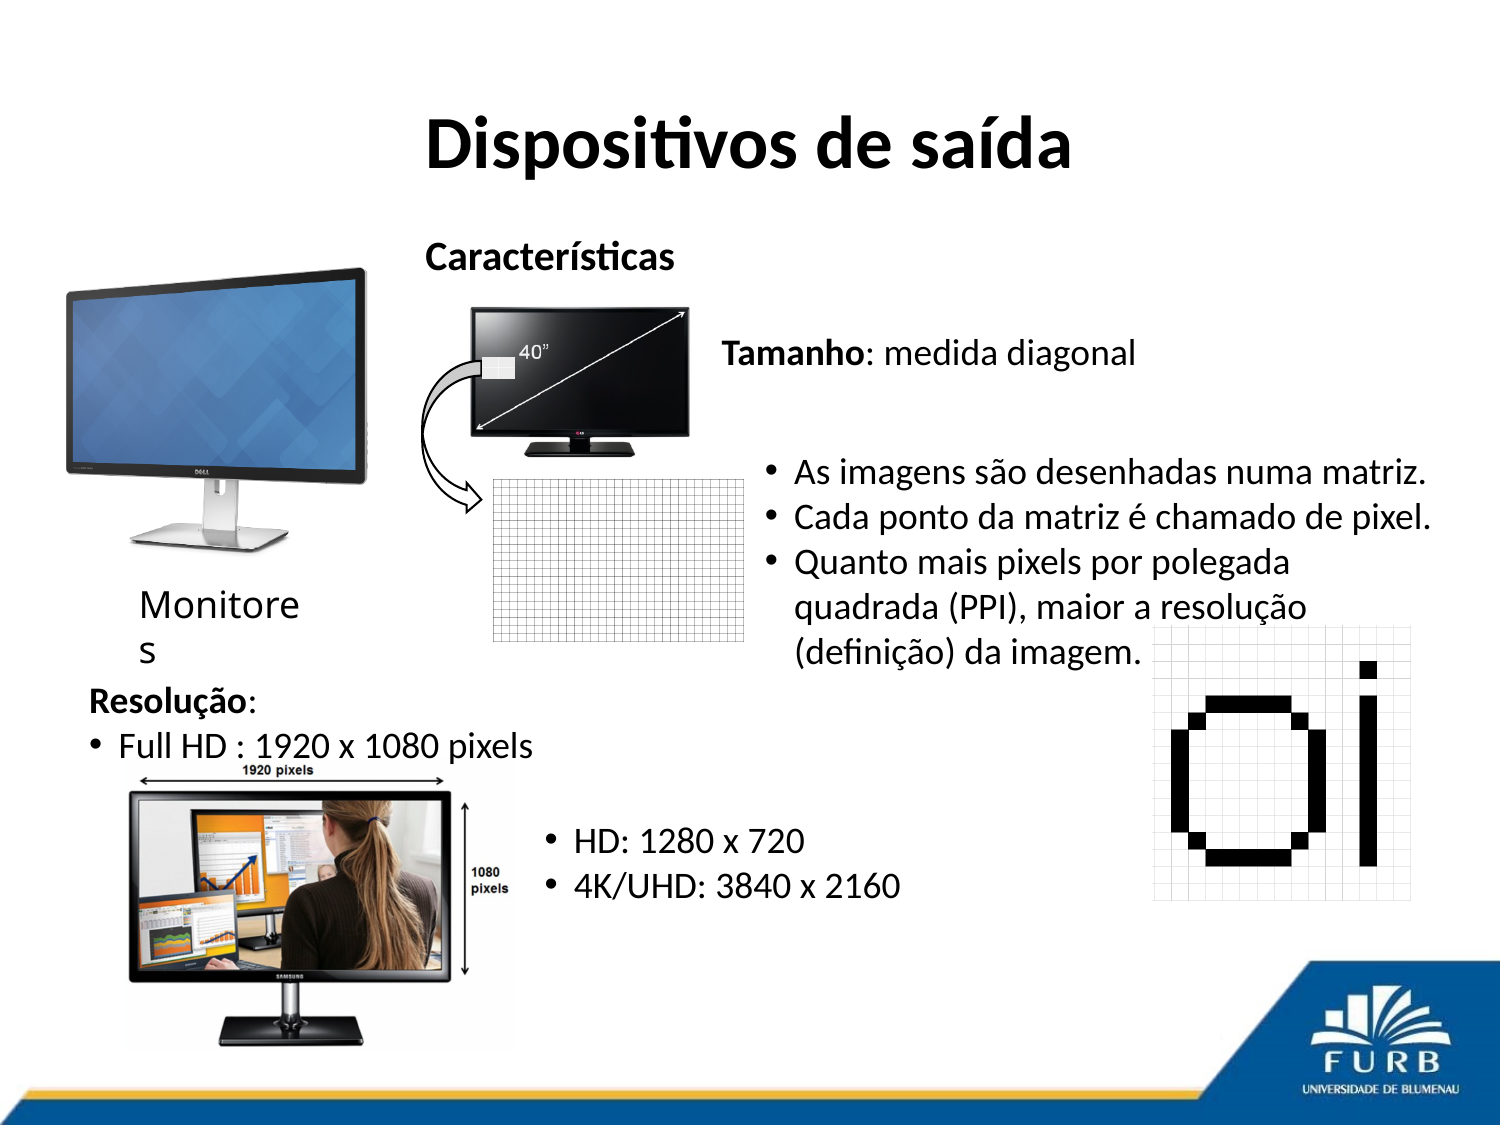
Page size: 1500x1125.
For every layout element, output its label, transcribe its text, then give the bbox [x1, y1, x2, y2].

text_box Tamanho: medida diagonal [706, 320, 1152, 381]
title Dispositivos de saída [75, 45, 1425, 233]
text_box HD: 1280 x 720 4K/UHD: 3840 x 2160 [529, 808, 932, 914]
text_box Características [410, 221, 691, 287]
text_box Resolução: Full HD : 1920 x 1080 pixels [74, 668, 736, 774]
text_box As imagens são desenhadas numa matriz. Cada ponto da matriz é chamado de pixel. Quanto mais pixels por polegada quadrada (PPI), maior a resolução (definição) da imagem. [750, 439, 1459, 680]
text_box [421, 361, 483, 515]
picture [0, 0, 1500, 1125]
text_box Monitores [123, 597, 332, 668]
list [36, 237, 396, 597]
